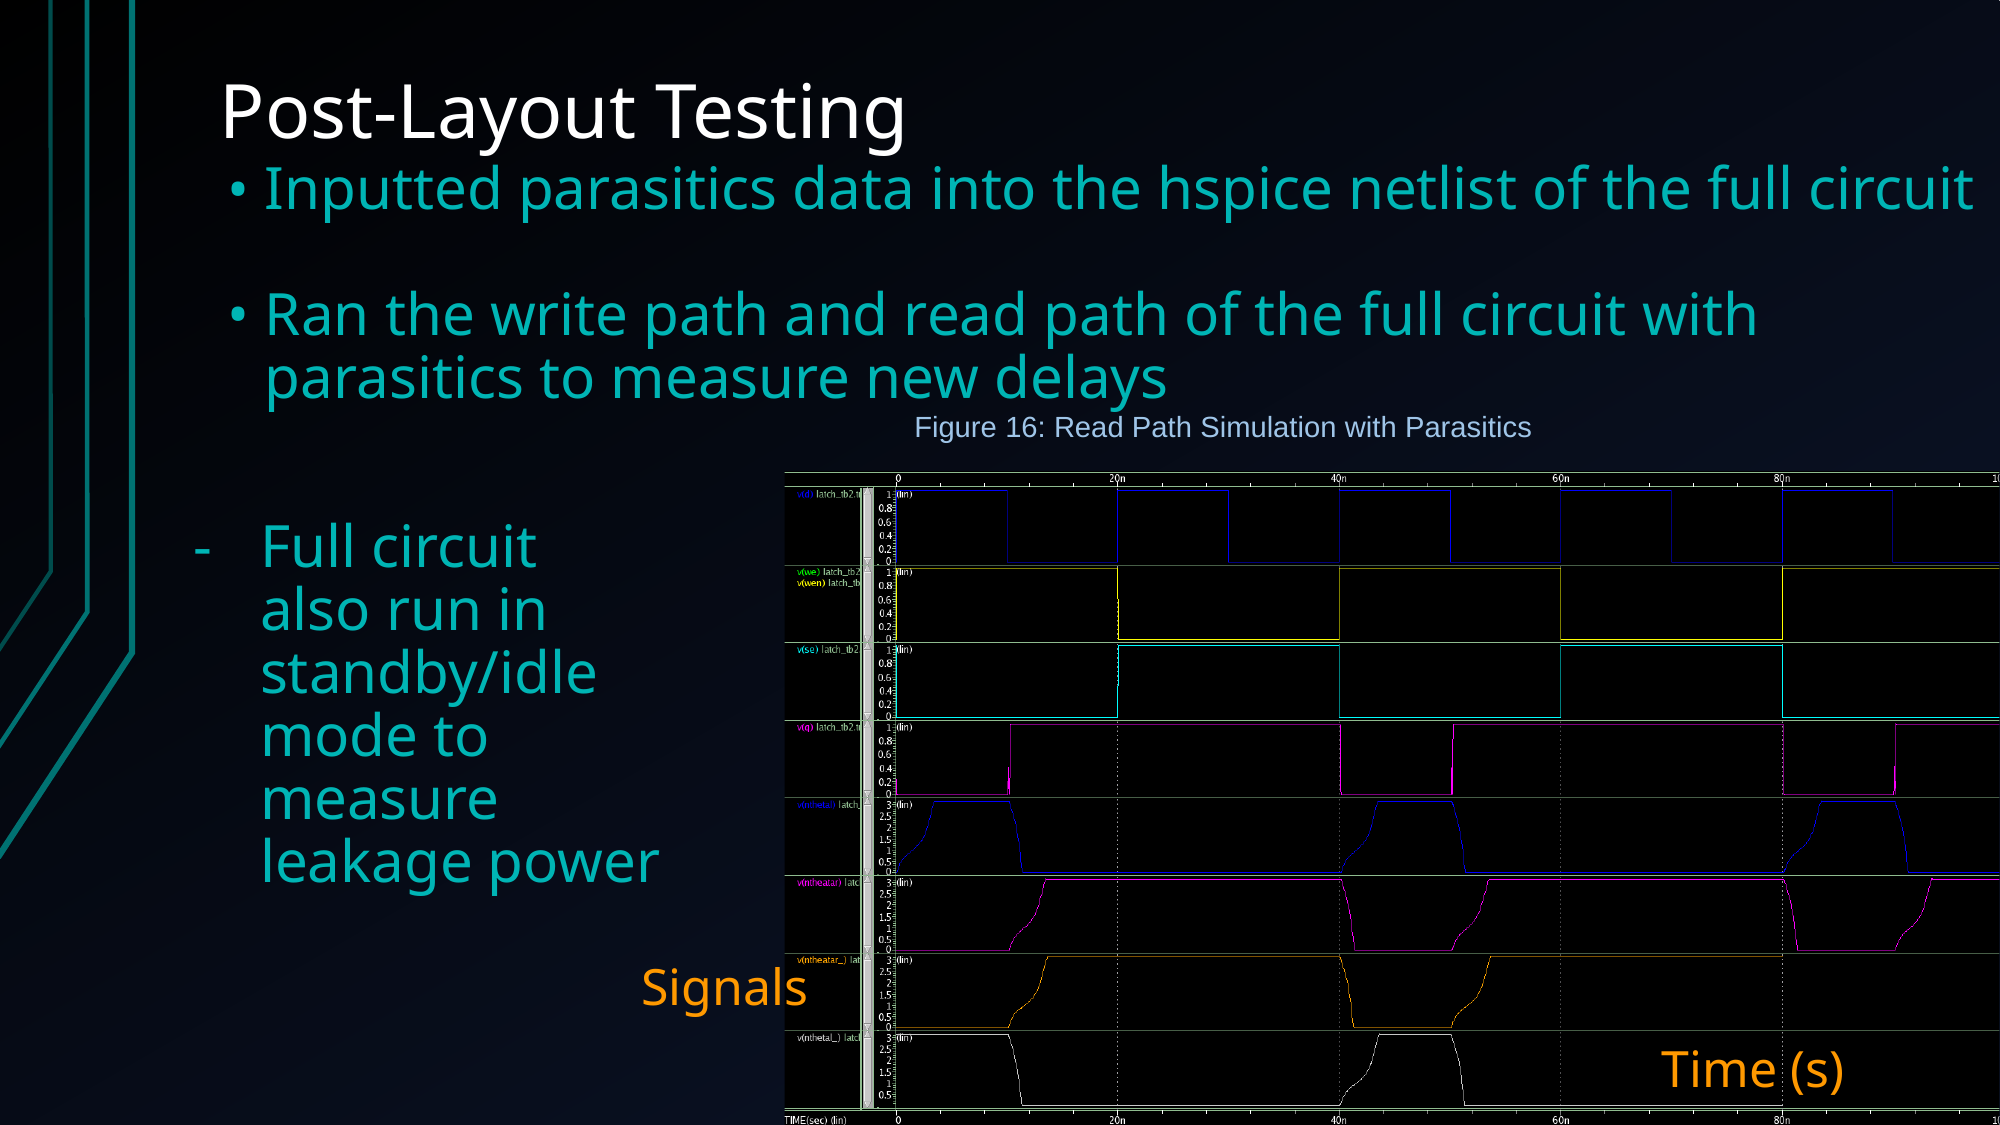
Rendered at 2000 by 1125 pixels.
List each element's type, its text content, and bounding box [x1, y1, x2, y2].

text_box Signals [626, 947, 779, 1074]
list Inputted parasitics data into the hspice netlist of the full circuit Ran the write path and read path of the full circuit with parasitics to measure new delays [169, 149, 1998, 372]
title Post-Layout Testing [199, 45, 1900, 149]
text_box Figure 16: Read Path Simulation with Parasitics [899, 393, 1964, 469]
text_box Full circuit also run in standby/idle mode to measure leakage power [169, 502, 679, 1125]
picture [784, 471, 2000, 1125]
